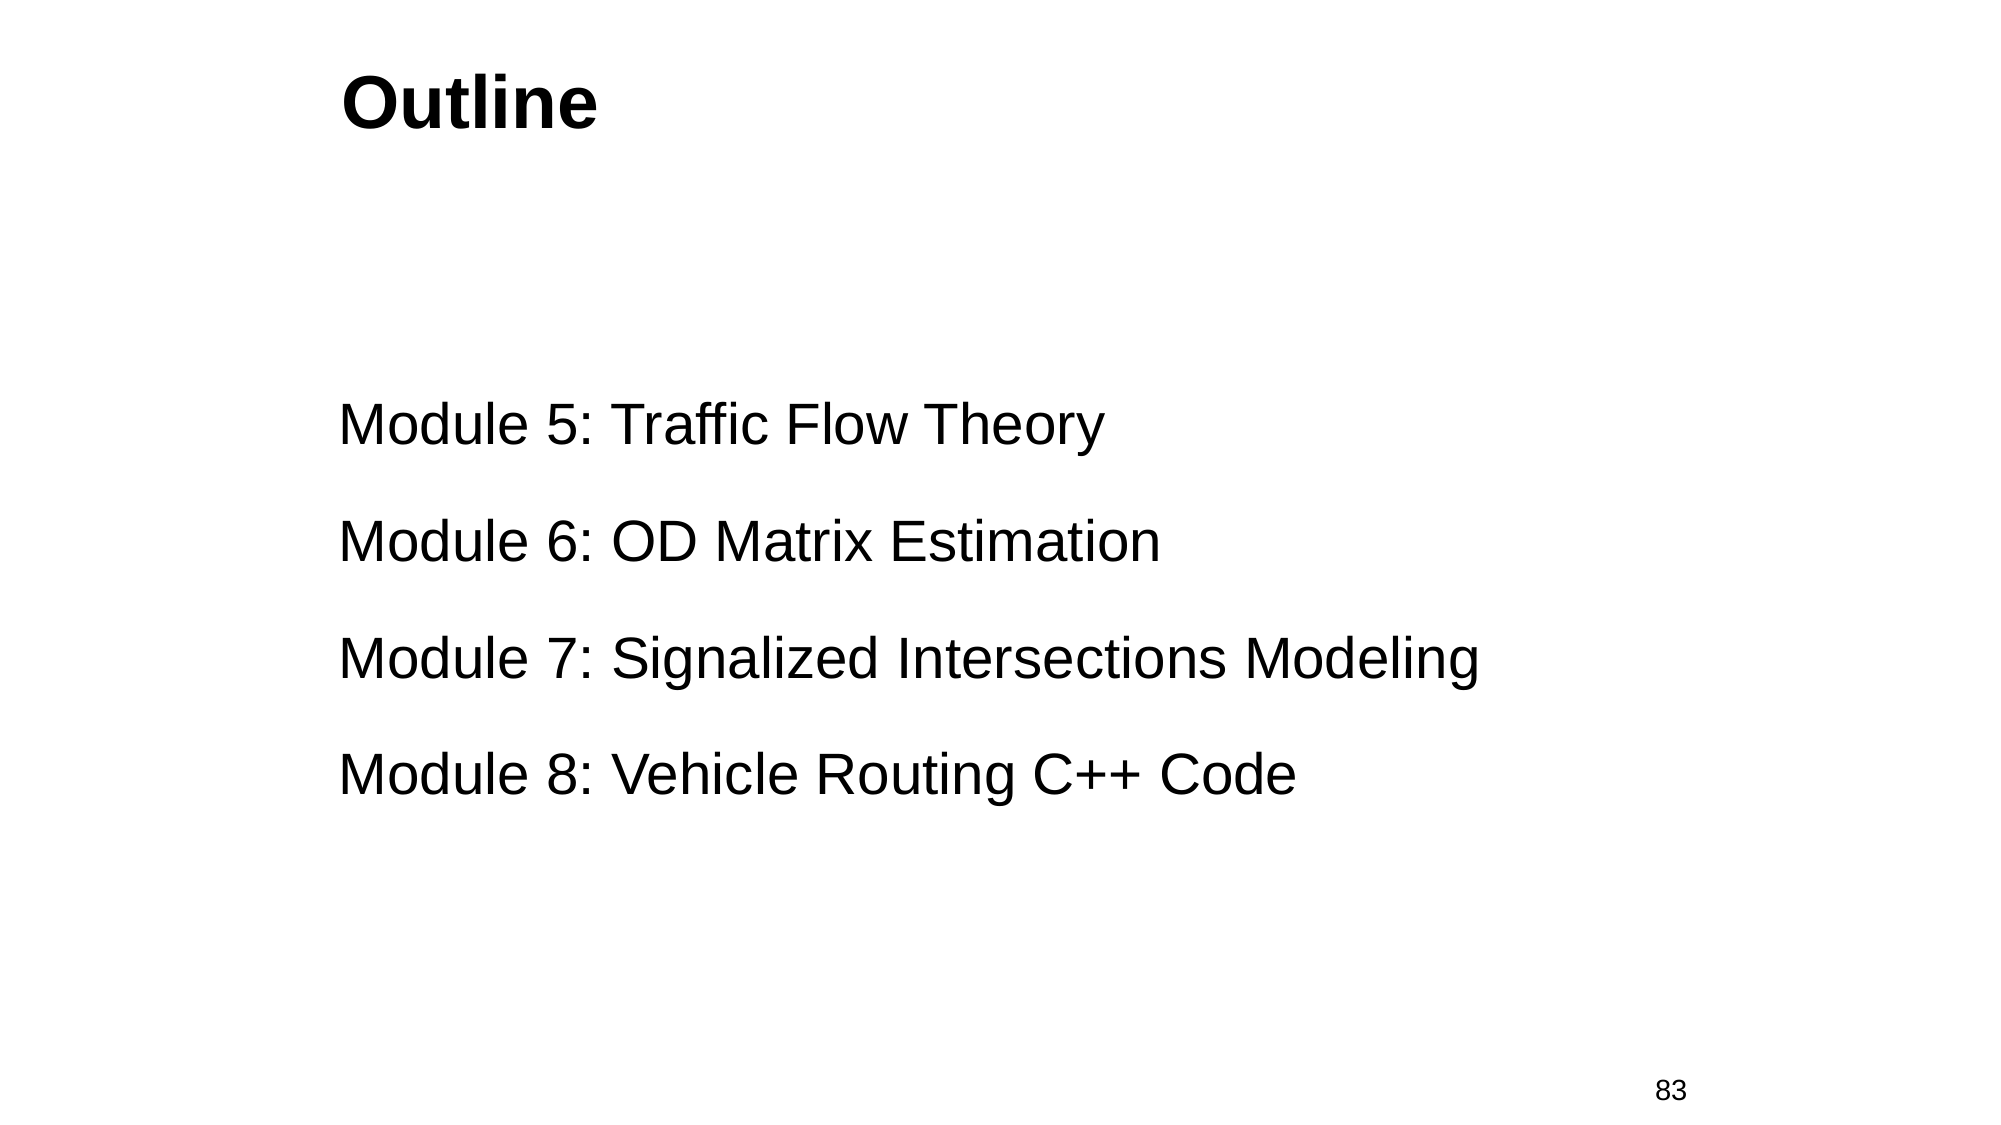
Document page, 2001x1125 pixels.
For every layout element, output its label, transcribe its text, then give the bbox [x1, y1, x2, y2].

list Module 5: Traffic Flow Theory Module 6: OD Matrix Estimation Module 7: Signalized Intersections Modeling Module 8: Vehicle Routing C++ Code [323, 262, 1726, 893]
title Outline [326, 5, 1000, 193]
text_box [1640, 1063, 1732, 1124]
